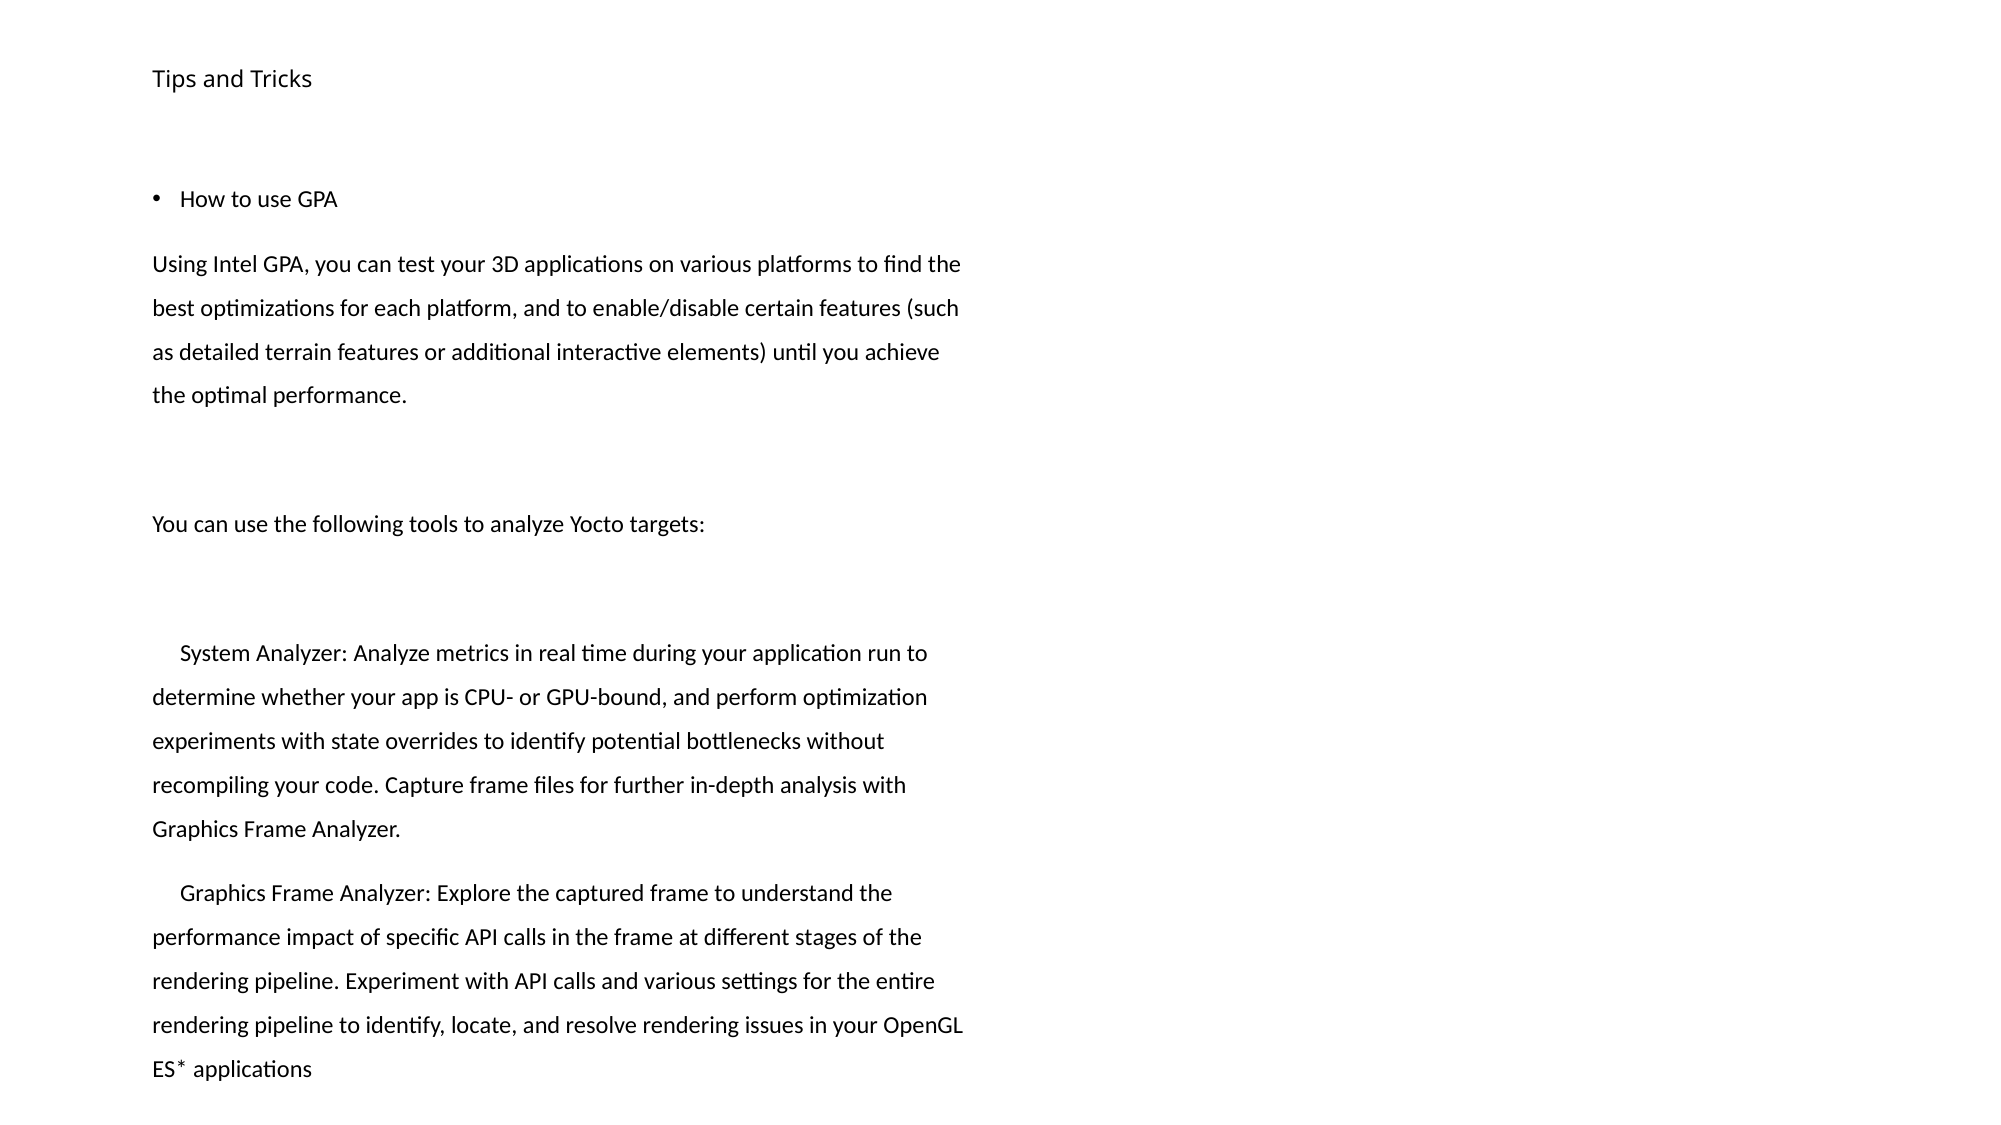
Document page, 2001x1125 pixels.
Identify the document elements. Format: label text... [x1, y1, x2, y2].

title Tips and Tricks [137, 59, 1863, 101]
list How to use GPA Using Intel GPA, you can test your 3D applications on various platforms to find the best optimizations for each platform, and to enable/disable certain features (such as detailed terrain features or additional interactive elements) until you achieve the optimal performance. You can use the following tools to analyze Yocto targets: System Analyzer: Analyze metrics in real time during your application run to determine whether your app is CPU- or GPU-bound, and perform optimization experiments with state overrides to identify potential bottlenecks without recompiling your code. Capture frame files for further in-depth analysis with Graphics Frame Analyzer. Graphics Frame Analyzer: Explore the captured frame to understand the performance impact of specific API calls in the frame at different stages of the rendering pipeline. Experiment with API calls and various settings for the entire rendering pipeline to identify, locate, and resolve rendering issues in your OpenGL ES* applications [137, 161, 988, 1092]
